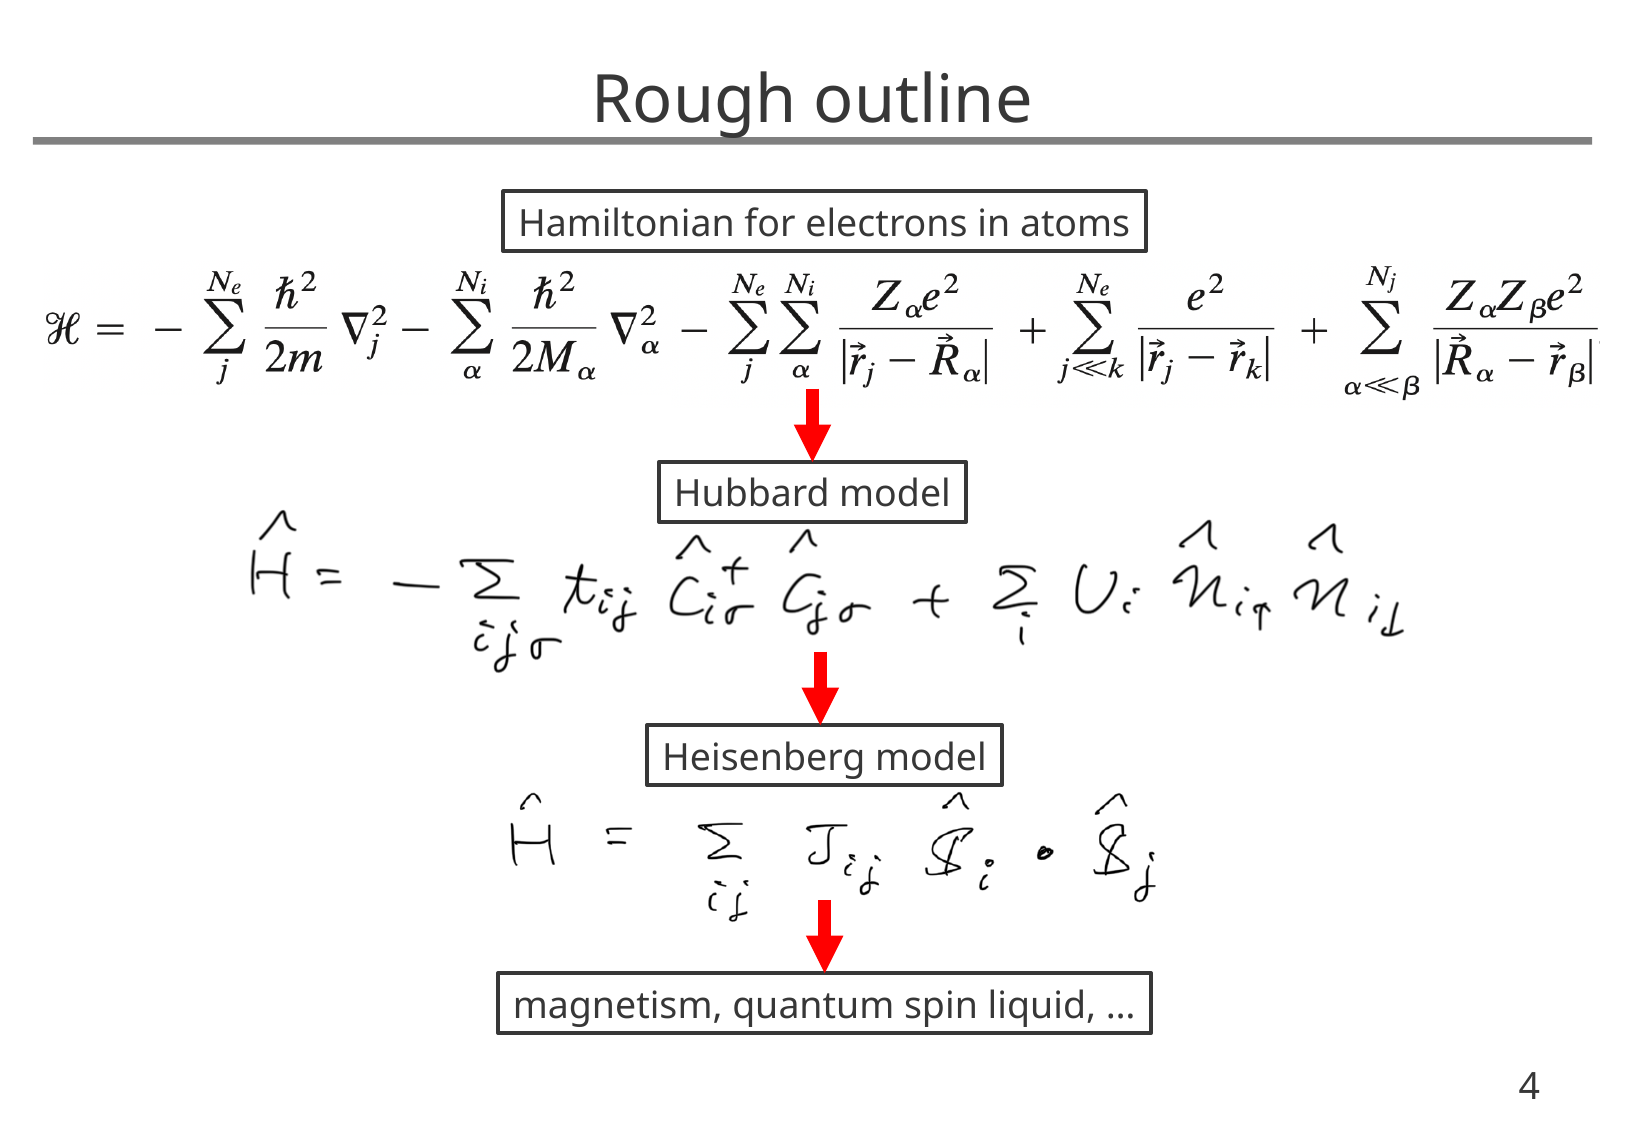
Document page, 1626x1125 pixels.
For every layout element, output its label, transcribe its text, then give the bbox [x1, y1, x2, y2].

text_box Heisenberg model [647, 741, 1002, 774]
text_box magnetism, quantum spin liquid, … [498, 976, 1152, 1033]
title Rough outline [44, 48, 1581, 130]
picture [43, 260, 1600, 409]
slide_number 4 [1462, 1054, 1597, 1107]
text_box Hamiltonian for electrons in atoms [503, 191, 1146, 252]
picture [187, 774, 1463, 976]
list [15, 488, 1554, 741]
text_box Hubbard model [658, 462, 966, 488]
